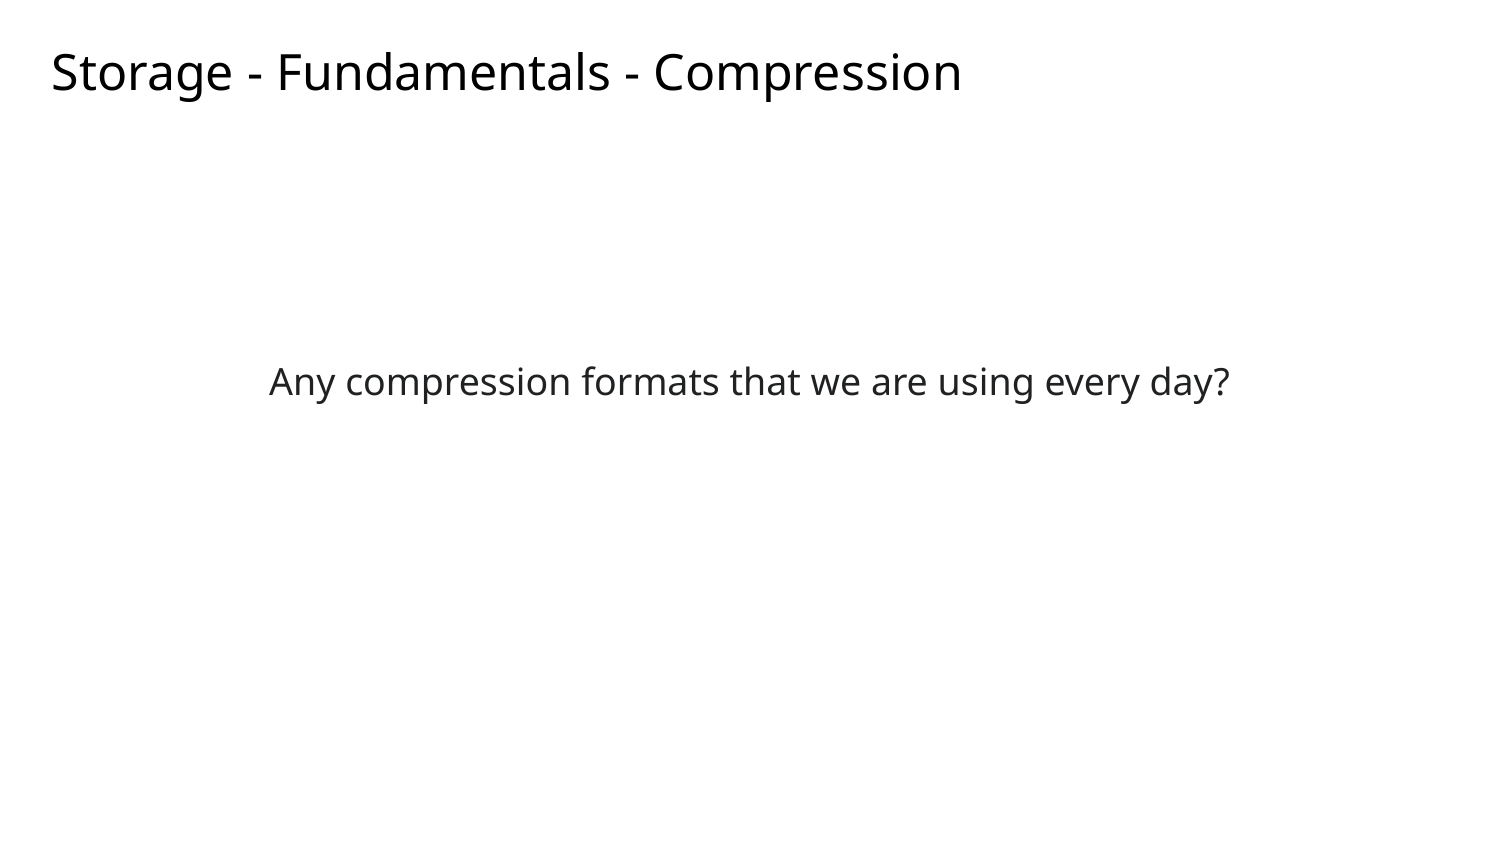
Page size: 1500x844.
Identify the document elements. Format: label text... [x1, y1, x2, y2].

title Storage - Fundamentals - Compression [36, 21, 1435, 116]
text_box Any compression formats that we are using every day? [59, 342, 1441, 446]
